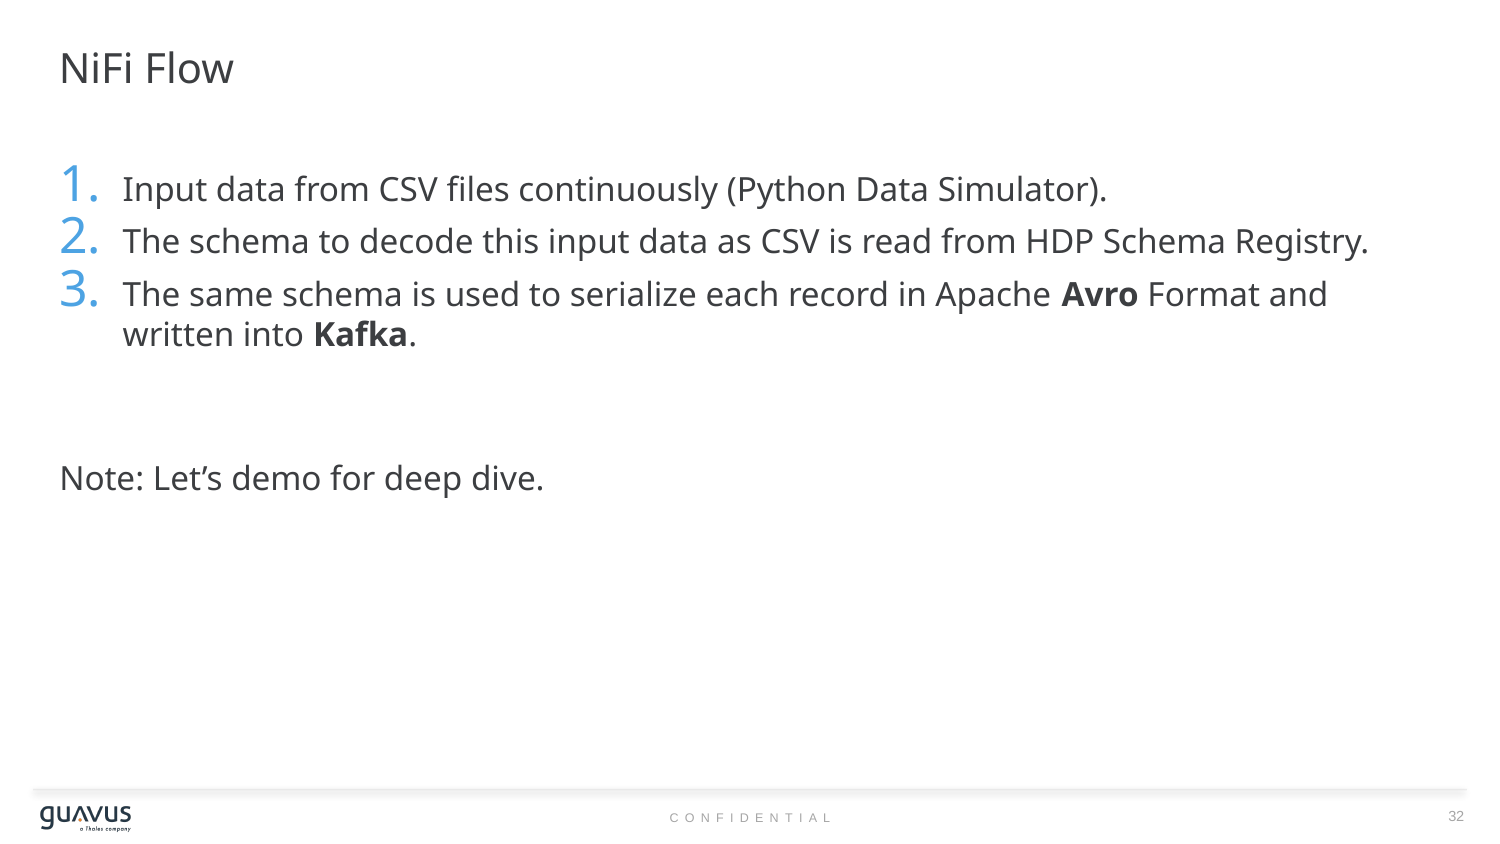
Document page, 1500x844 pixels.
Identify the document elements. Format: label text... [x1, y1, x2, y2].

list Input data from CSV files continuously (Python Data Simulator). The schema to decode this input data as CSV is read from HDP Schema Registry. The same schema is used to serialize each record in Apache Avro Format and written into Kafka. Note: Let’s demo for deep dive. [44, 160, 1444, 740]
title NiFi Flow [43, 10, 1467, 130]
picture [27, 796, 146, 841]
